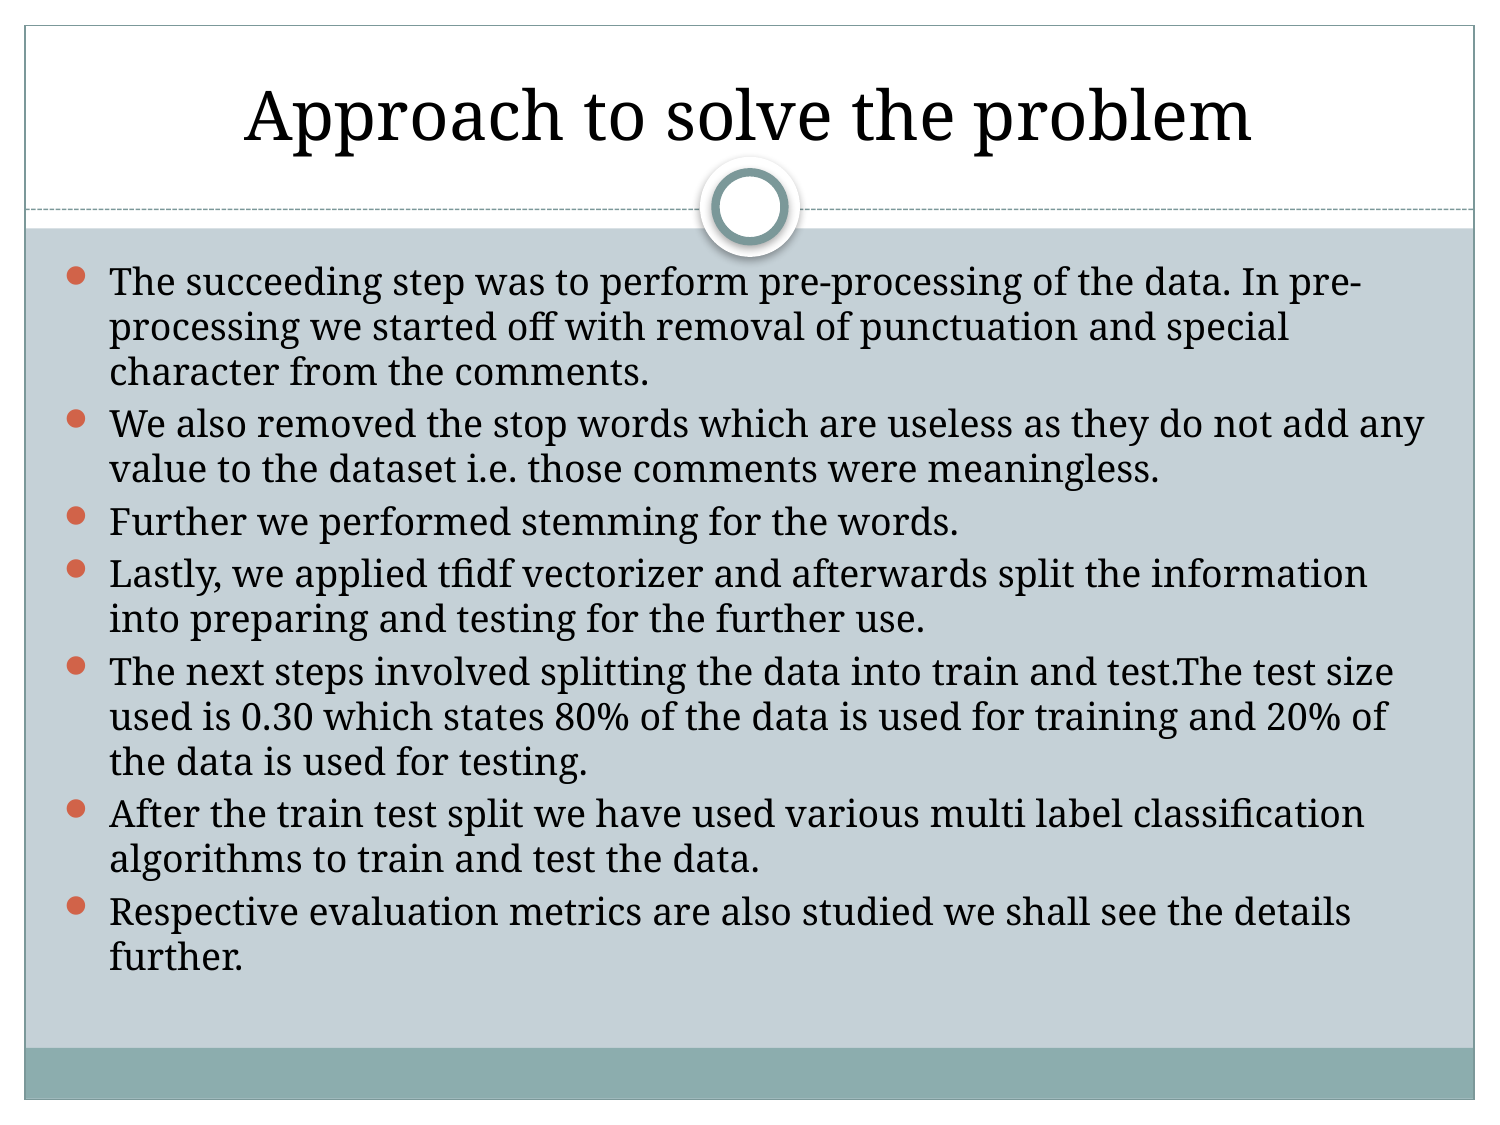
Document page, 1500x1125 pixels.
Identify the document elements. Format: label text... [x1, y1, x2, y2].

title Approach to solve the problem [49, 37, 1450, 162]
list The succeeding step was to perform pre-processing of the data. In pre-processing we started off with removal of punctuation and special character from the comments. We also removed the stop words which are useless as they do not add any value to the dataset i.e. those comments were meaningless. Further we performed stemming for the words. Lastly, we applied tfidf vectorizer and afterwards split the information into preparing and testing for the further use. The next steps involved splitting the data into train and test.The test size used is 0.30 which states 80% of the data is used for training and 20% of the data is used for testing. After the train test split we have used various multi label classification algorithms to train and test the data. Respective evaluation metrics are also studied we shall see the details further. [49, 250, 1445, 1001]
